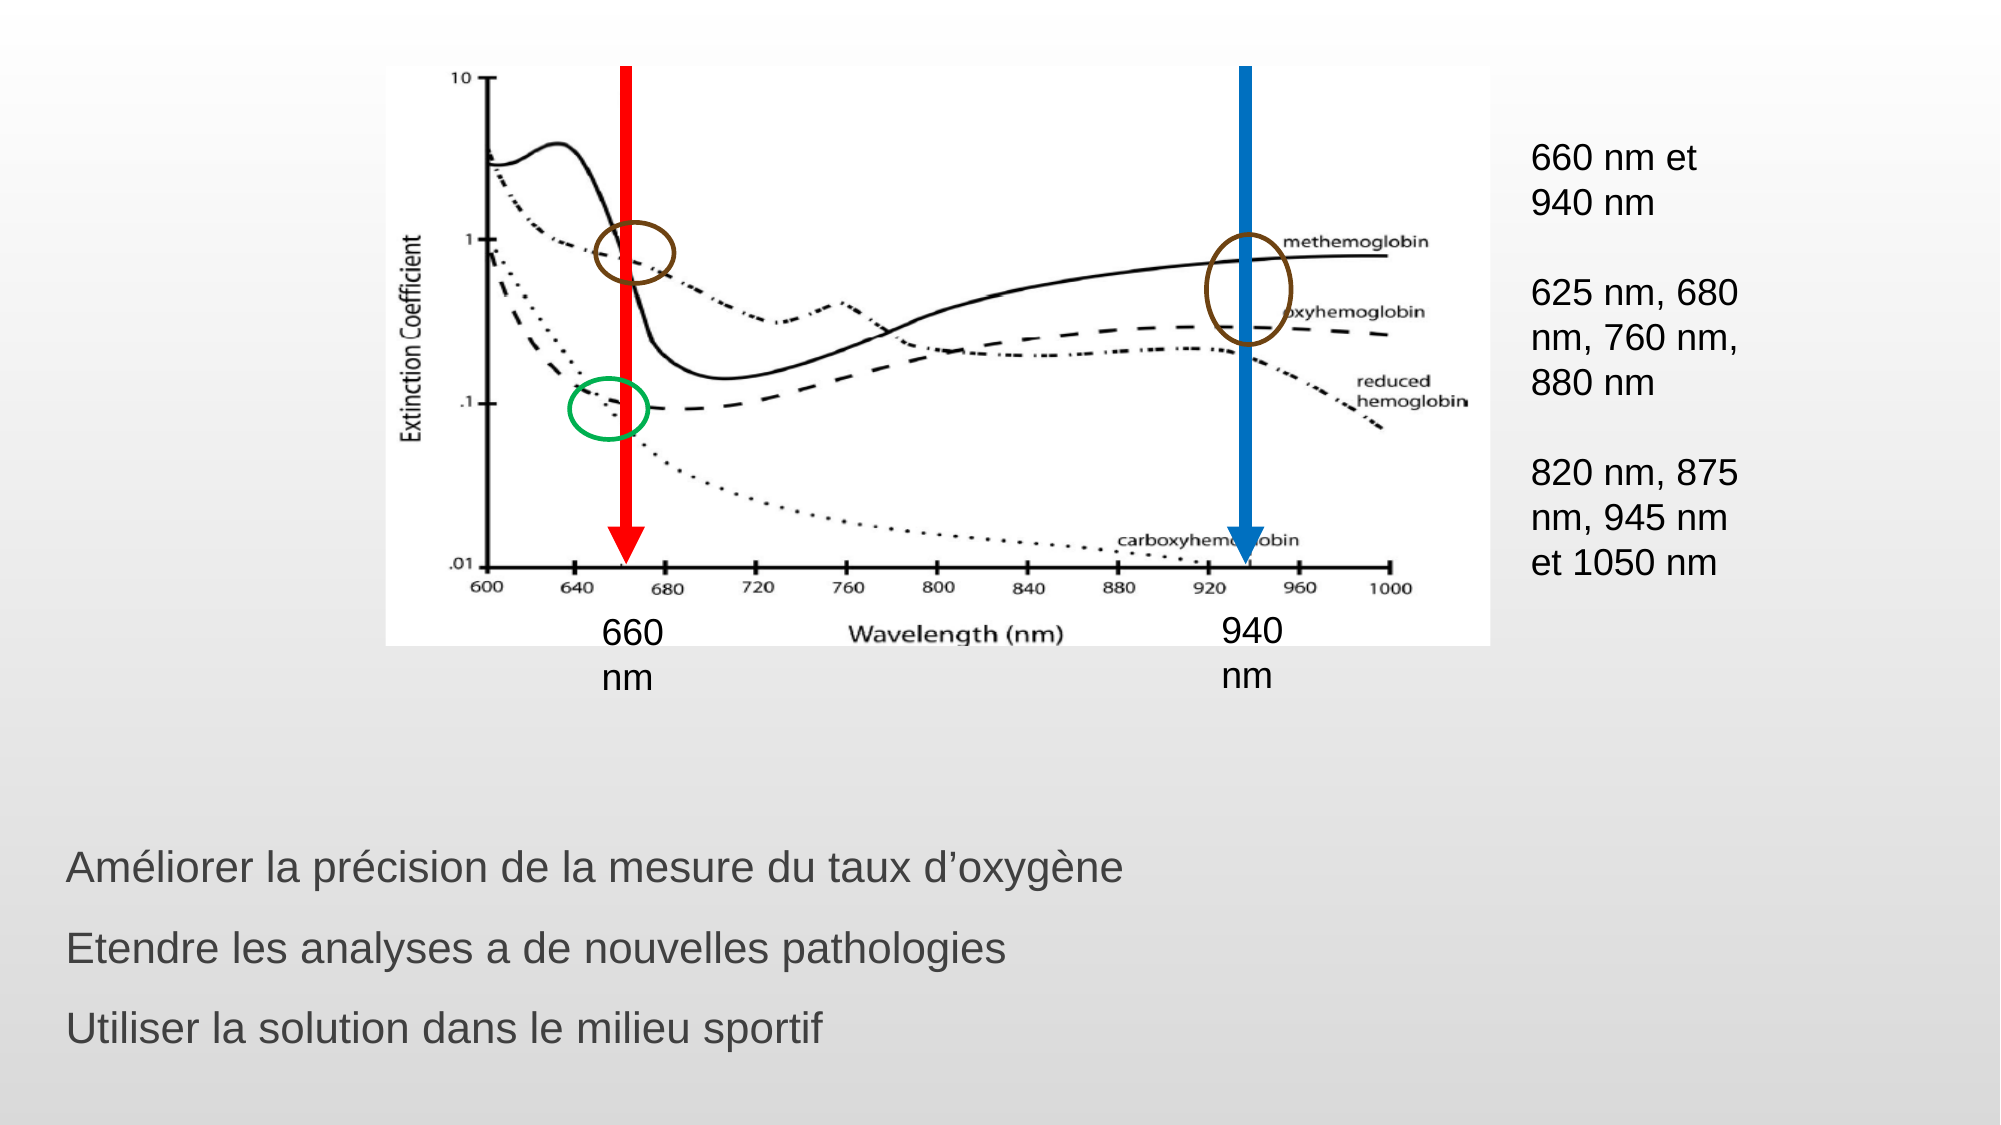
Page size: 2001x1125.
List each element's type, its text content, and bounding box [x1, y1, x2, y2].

text_box Améliorer la précision de la mesure du taux d’oxygène Etendre les analyses a de nouvelles pathologies Utiliser la solution dans le milieu sportif [50, 837, 2000, 1062]
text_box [385, 66, 1757, 646]
